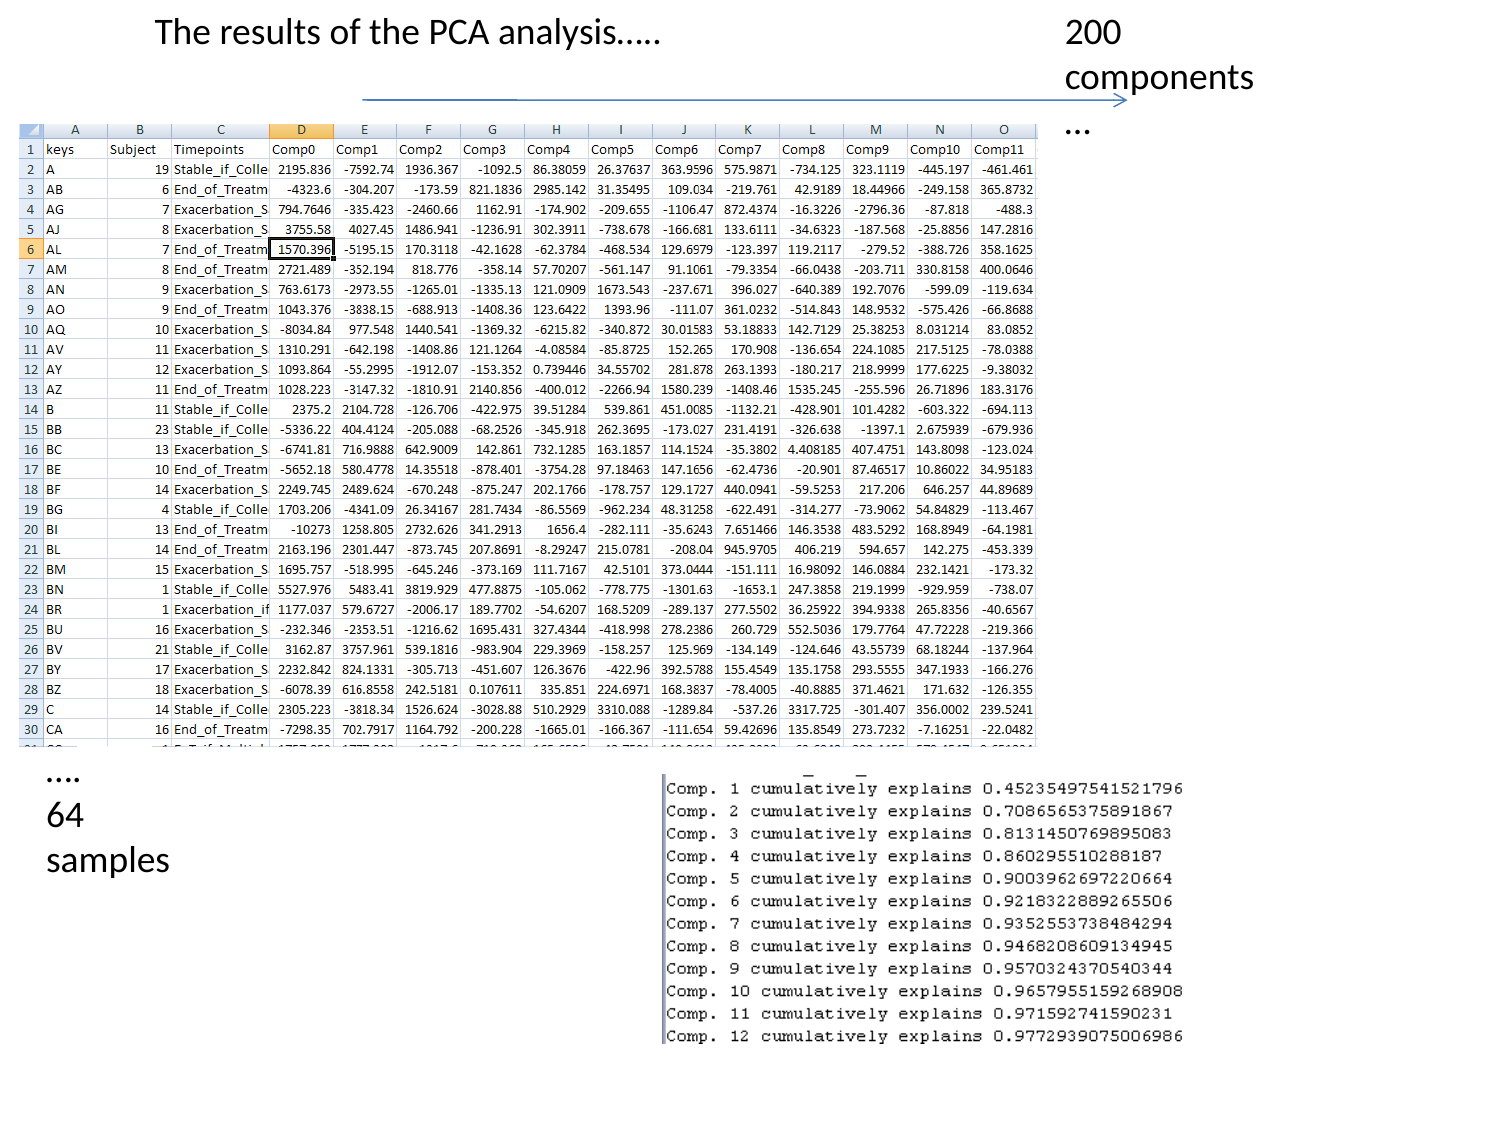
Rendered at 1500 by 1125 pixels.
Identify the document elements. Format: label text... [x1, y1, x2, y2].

picture [662, 774, 1216, 1045]
picture [18, 124, 1038, 747]
text_box The results of the PCA analysis….. [139, 0, 678, 60]
text_box 200 components… [1049, 0, 1291, 150]
text_box …. 64 samples [31, 755, 187, 888]
